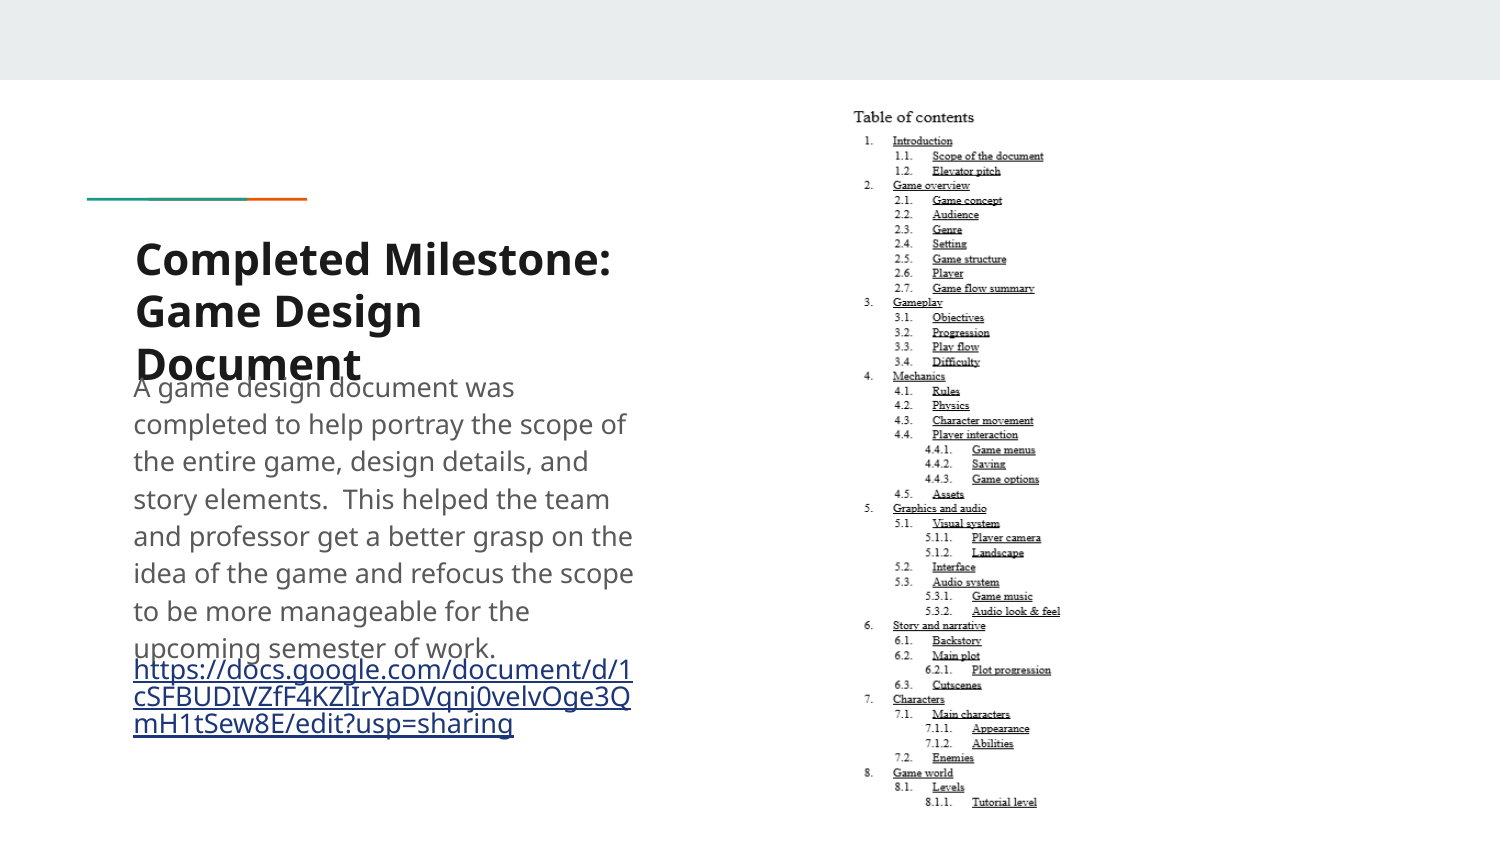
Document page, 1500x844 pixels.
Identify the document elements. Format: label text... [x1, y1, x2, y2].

list A game design document was completed to help portray the scope of the entire game, design details, and story elements. This helped the team and professor get a better grasp on the idea of the game and refocus the scope to be more manageable for the upcoming semester of work. [118, 350, 660, 636]
title Completed Milestone: Game Design Document [119, 216, 662, 443]
picture [791, 95, 1362, 826]
text_box https://docs.google.com/document/d/1cSFBUDIVZfF4KZlIrYaDVqnj0velvOge3QmH1tSew8E/edit?usp=sharing [118, 636, 660, 756]
